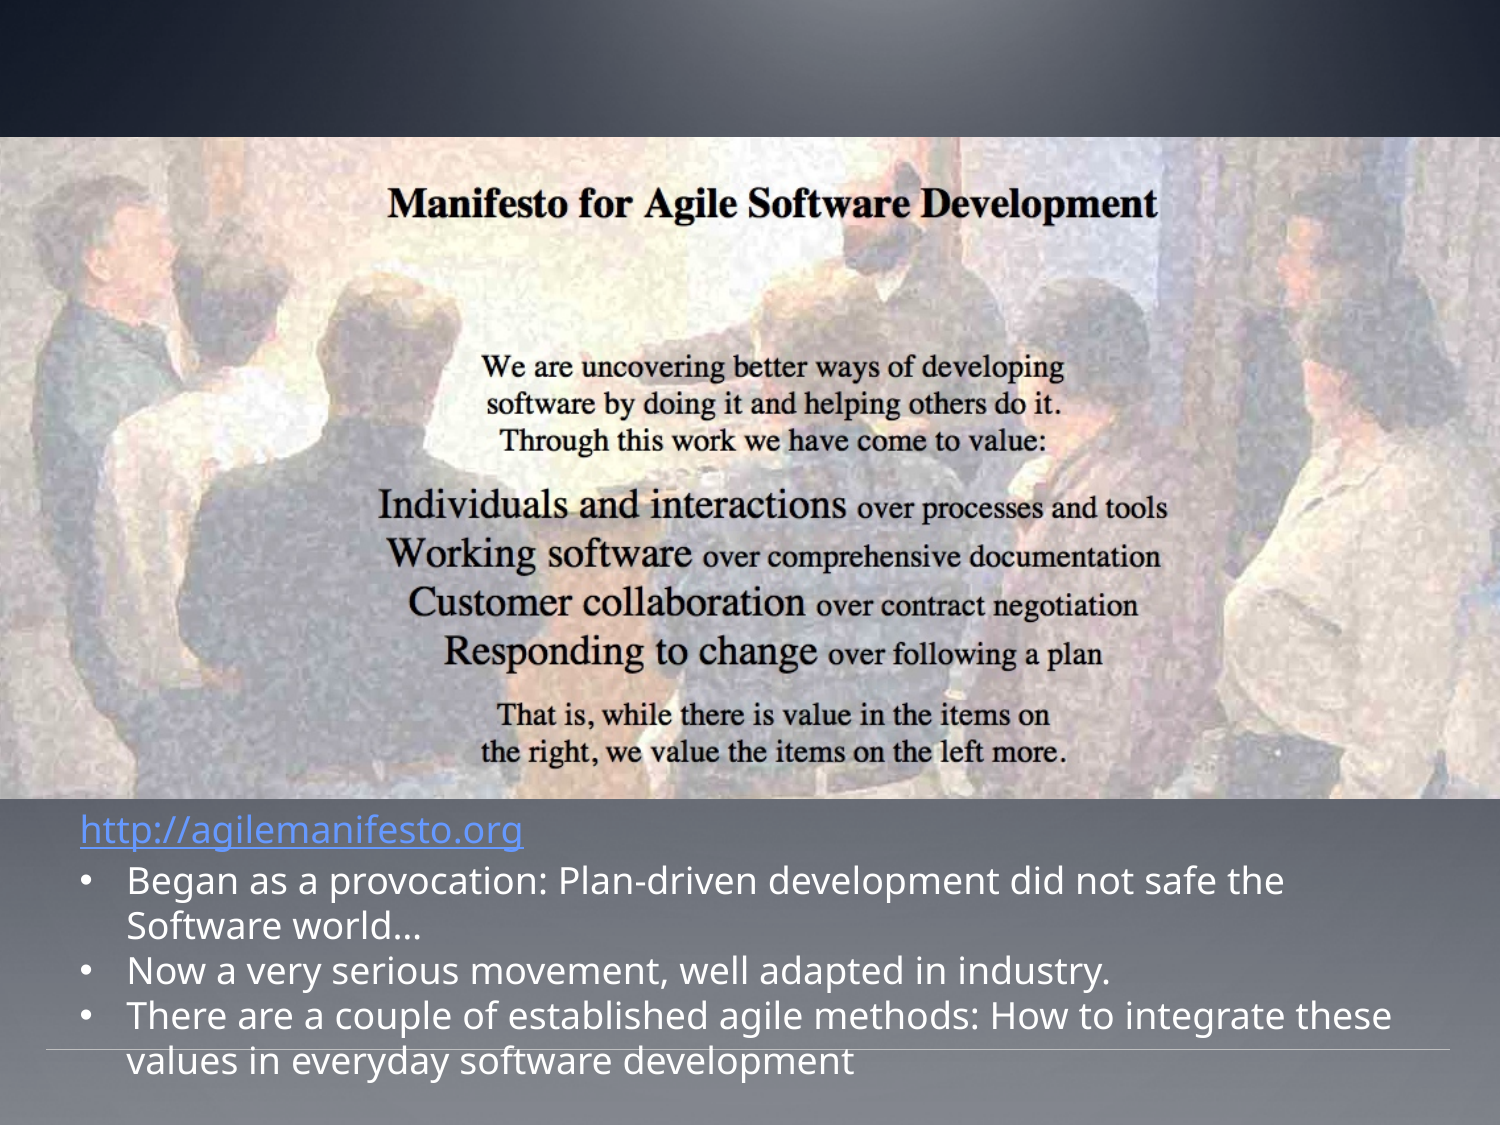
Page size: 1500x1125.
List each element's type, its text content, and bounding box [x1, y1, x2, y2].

text_box http://agilemanifesto.org Began as a provocation: Plan-driven development did not safe the Software world… Now a very serious movement, well adapted in industry. There are a couple of established agile methods: How to integrate these values in everyday software development [64, 801, 1447, 1090]
picture [0, 135, 1500, 801]
